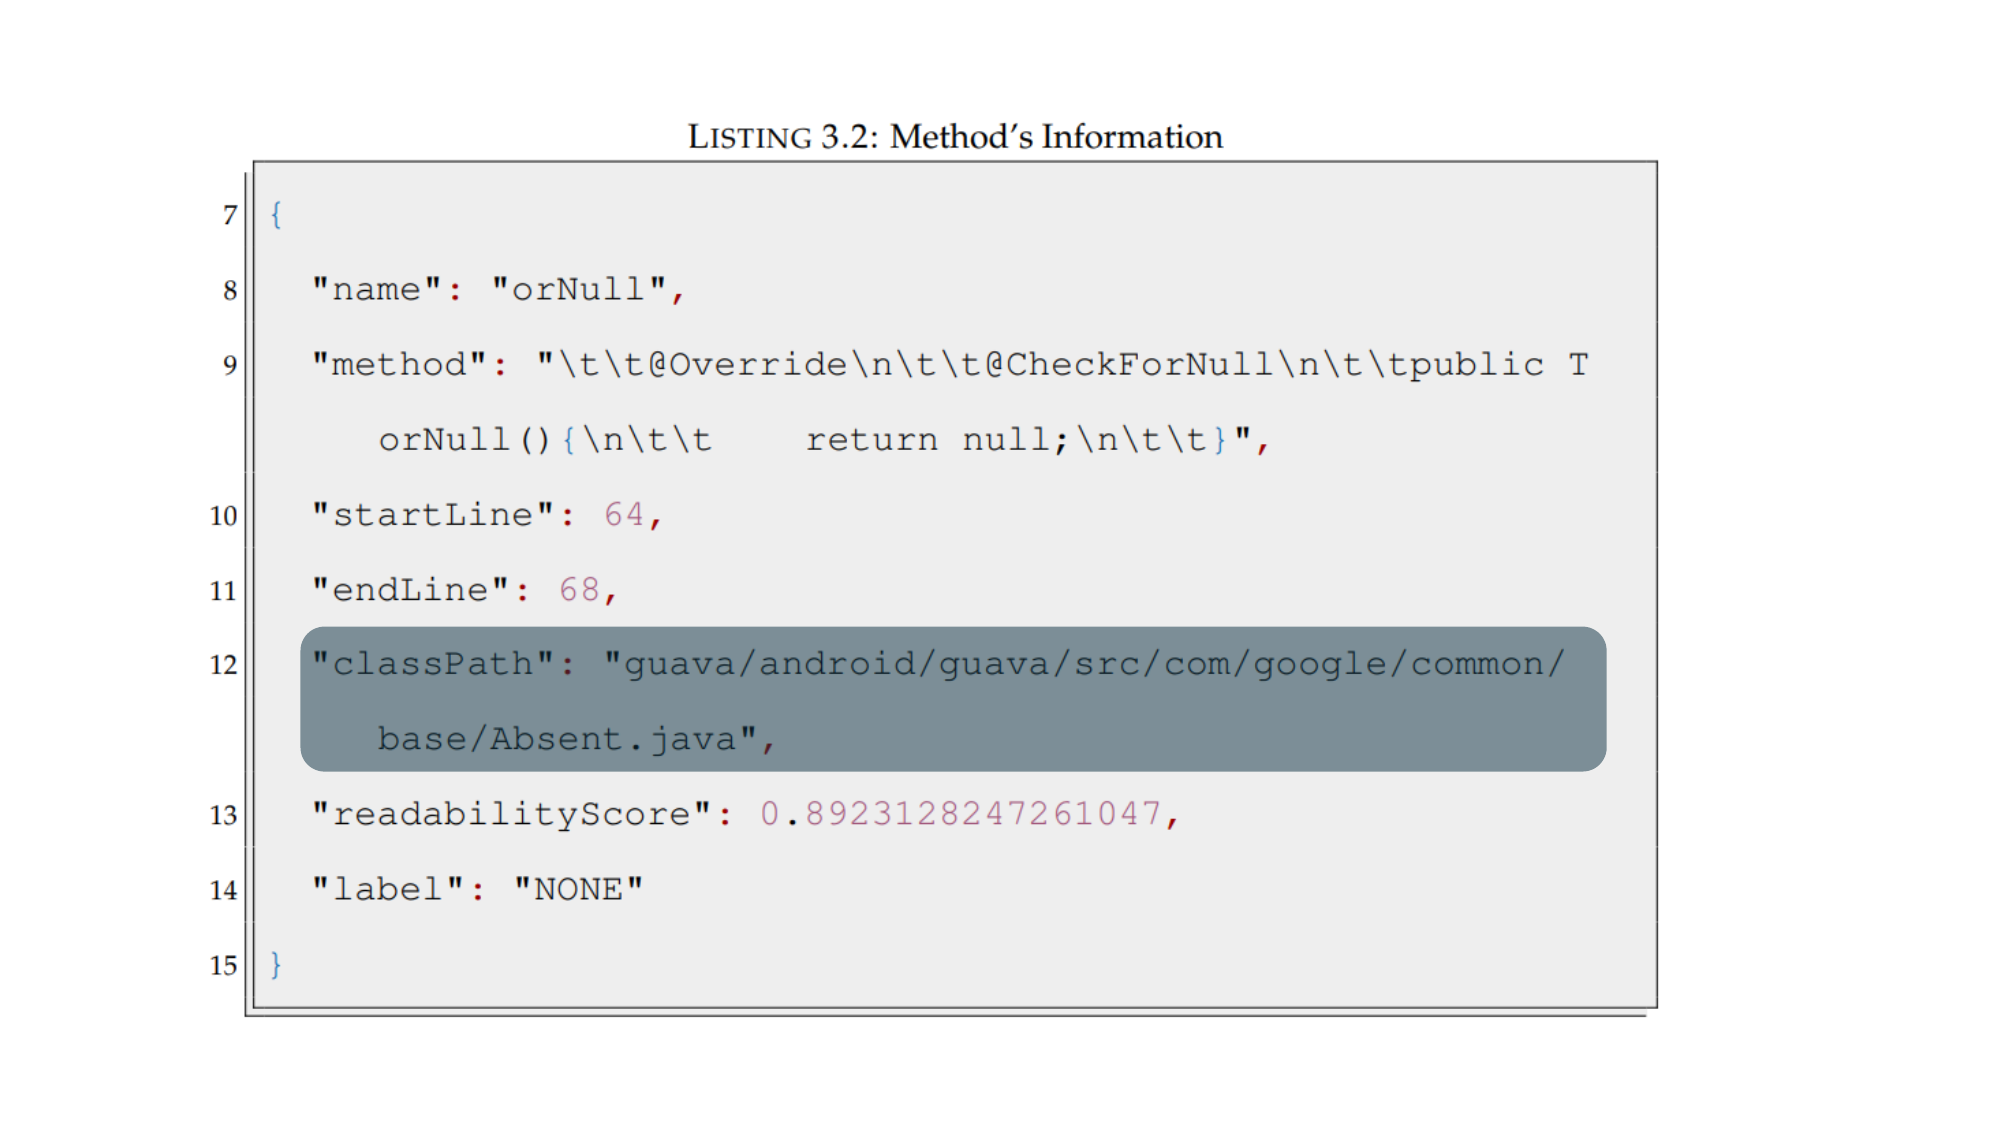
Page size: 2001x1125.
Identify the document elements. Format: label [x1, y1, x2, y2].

picture [140, 85, 1860, 1040]
